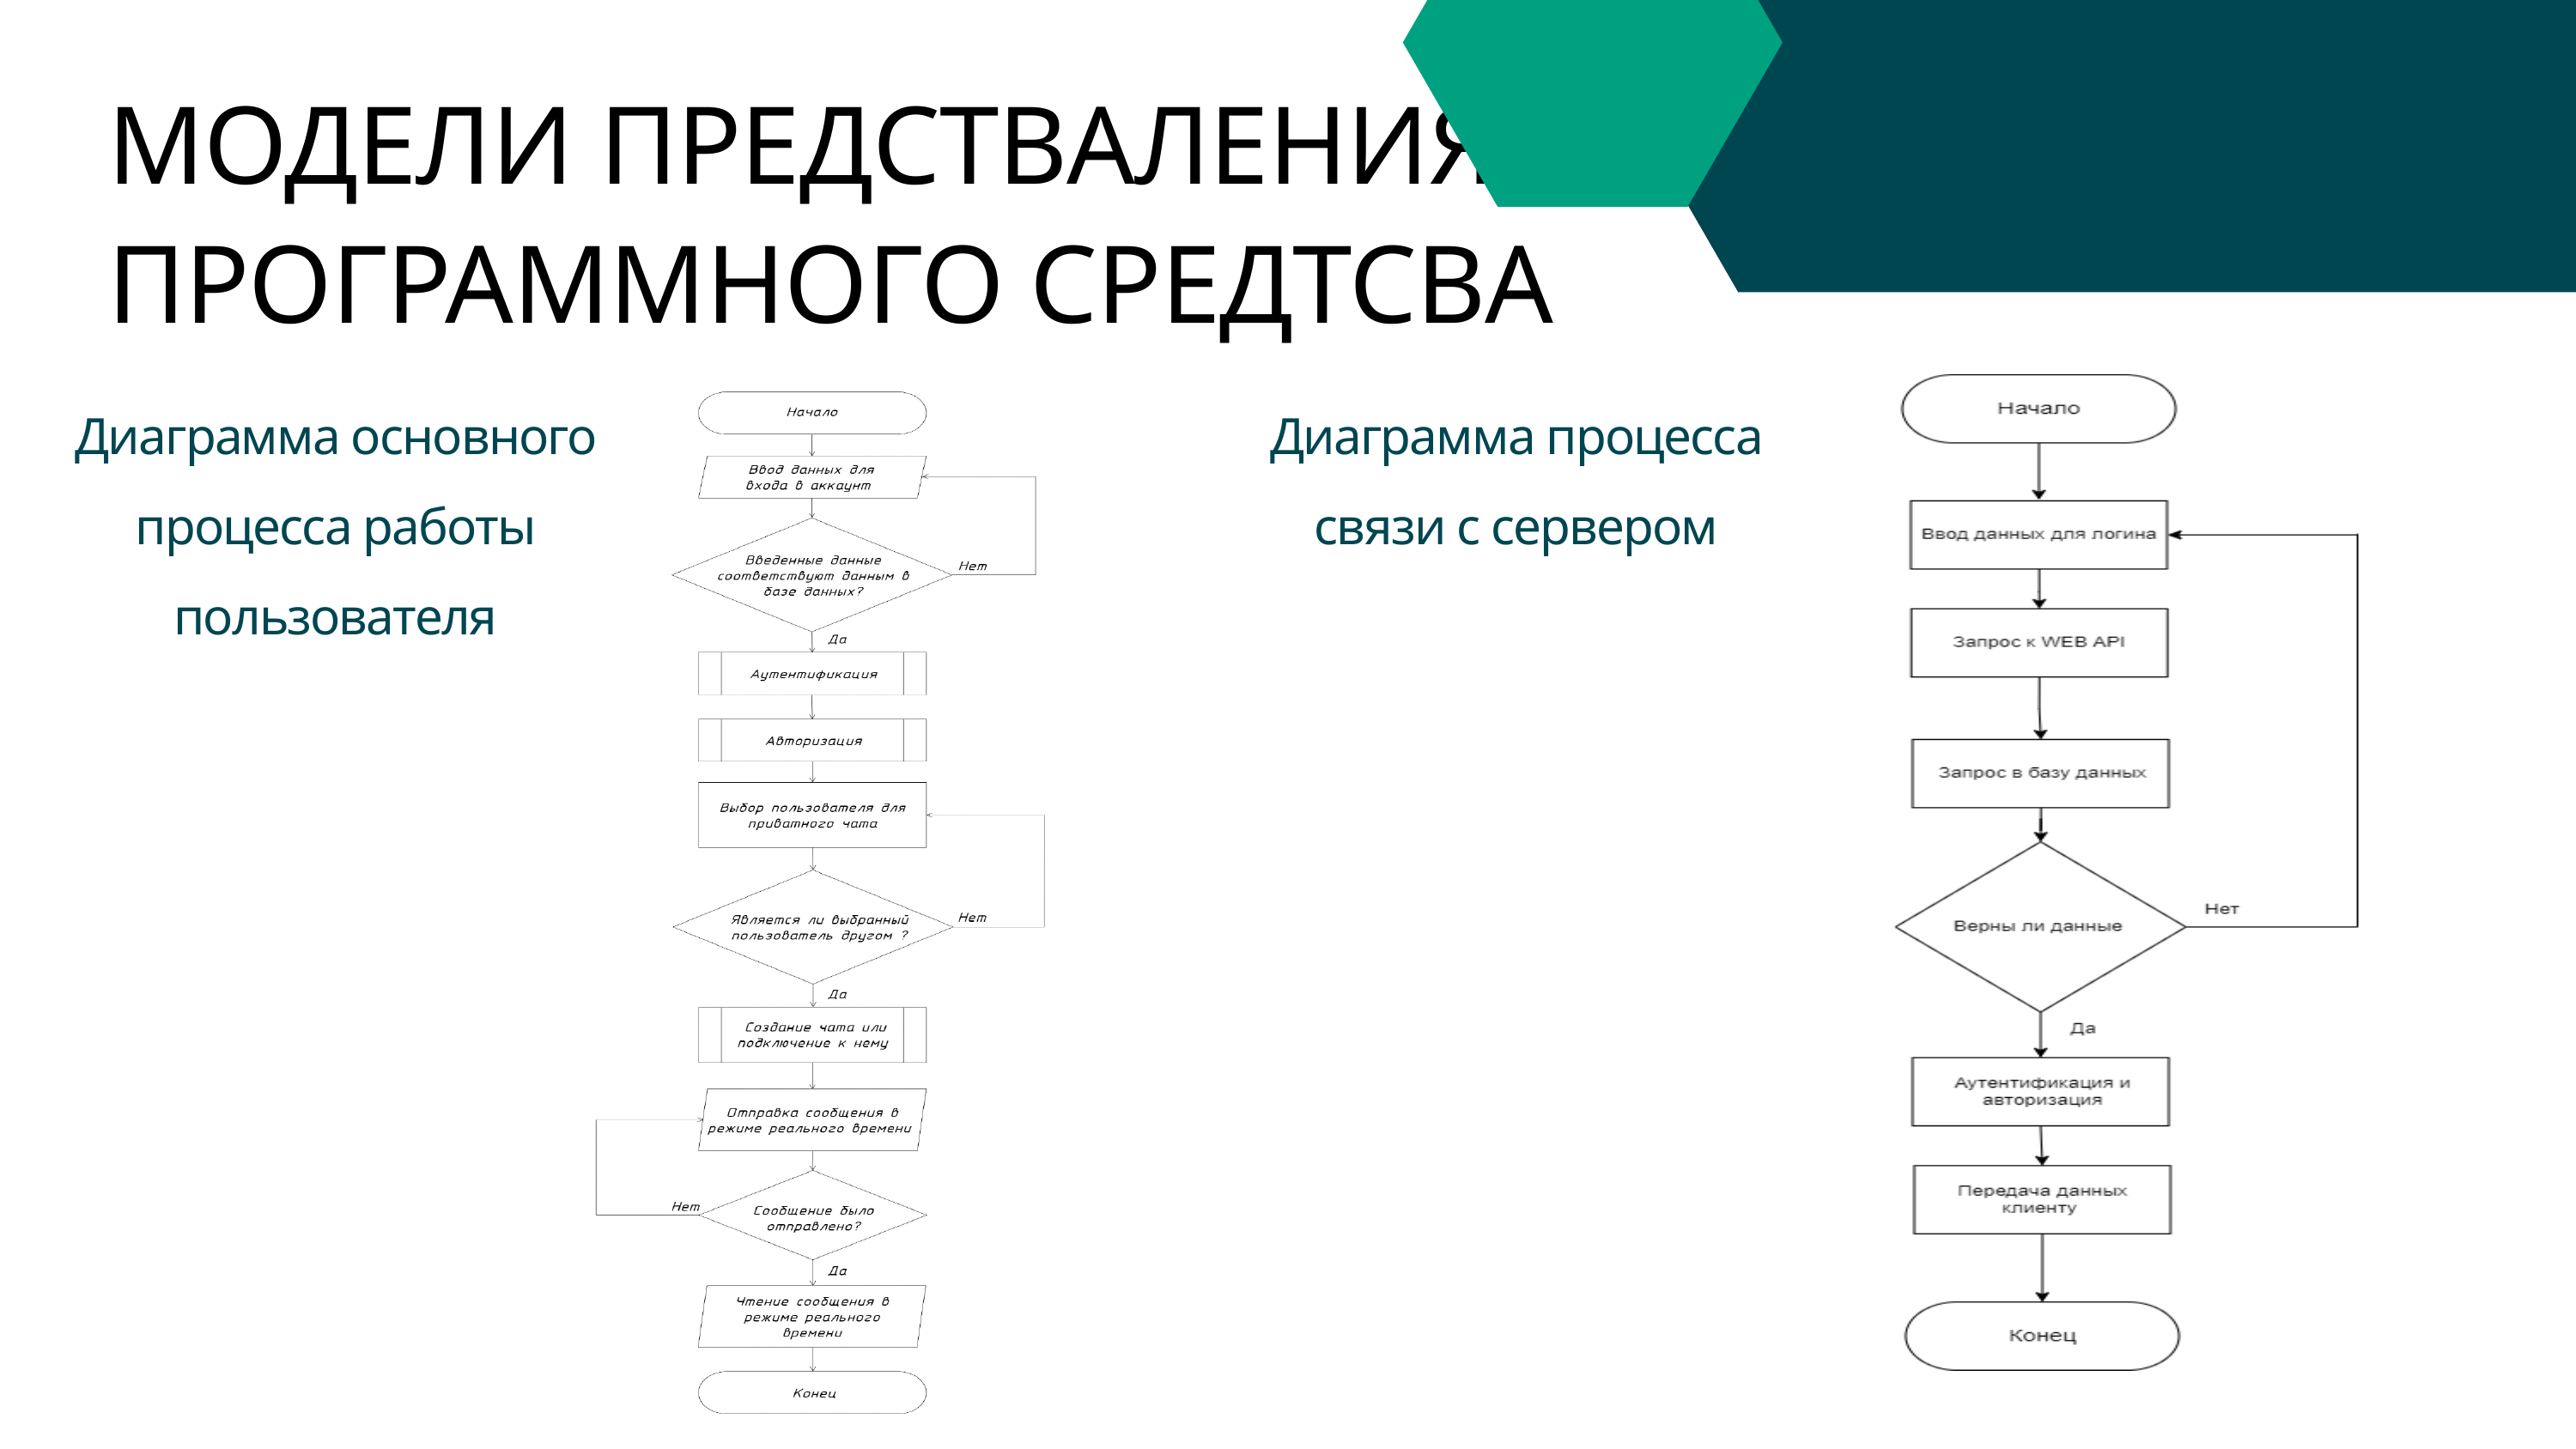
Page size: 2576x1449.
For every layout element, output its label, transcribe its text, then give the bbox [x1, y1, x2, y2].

picture [1893, 373, 2377, 1371]
text_box Диаграмма процесса связи с сервером [1257, 374, 1775, 555]
text_box Диаграмма основного процесса работы пользователя [0, 374, 674, 646]
picture [590, 391, 1053, 1414]
text_box МОДЕЛИ ПРЕДСТВАЛЕНИЯ ПРОГРАММНОГО СРЕДТСВА [107, 65, 1895, 345]
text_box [1402, 0, 1783, 208]
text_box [1485, 0, 2576, 293]
